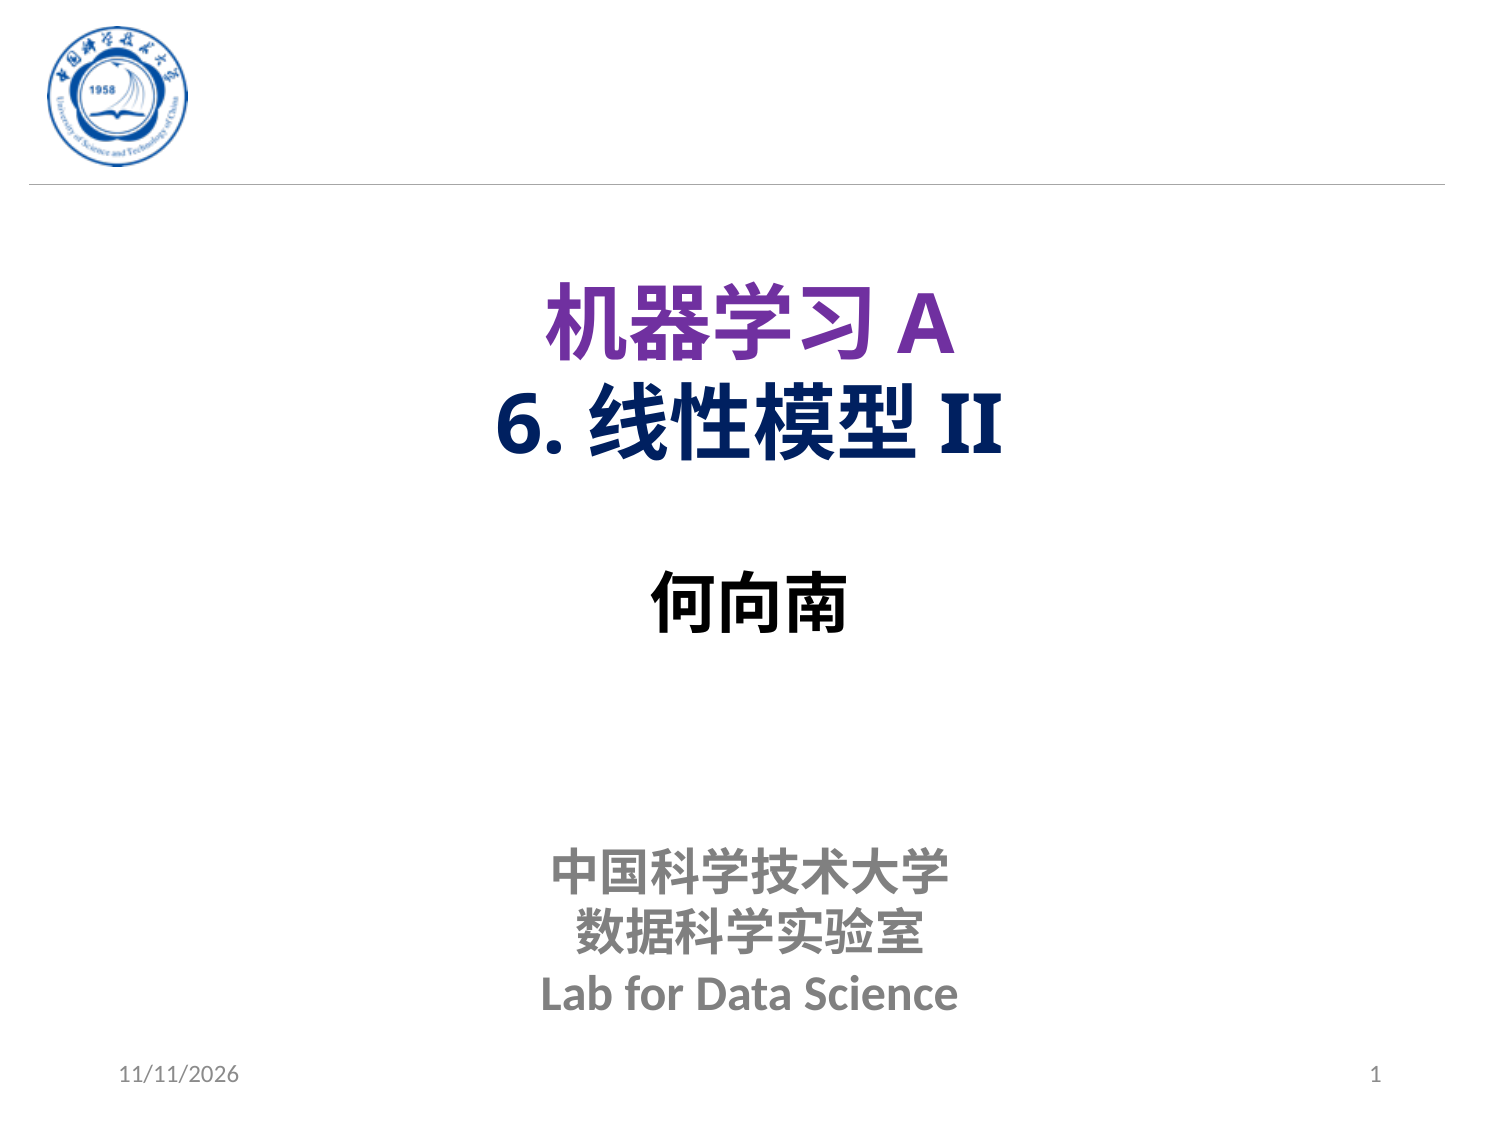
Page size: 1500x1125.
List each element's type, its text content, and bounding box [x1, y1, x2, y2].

text_box 机器学习A 6.线性模型II 何向南 中国科学技术大学 数据科学实验室 Lab for Data Science [0, 263, 1500, 1028]
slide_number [103, 1042, 441, 1103]
slide_number 1 [1059, 1042, 1397, 1103]
picture [47, 26, 188, 167]
